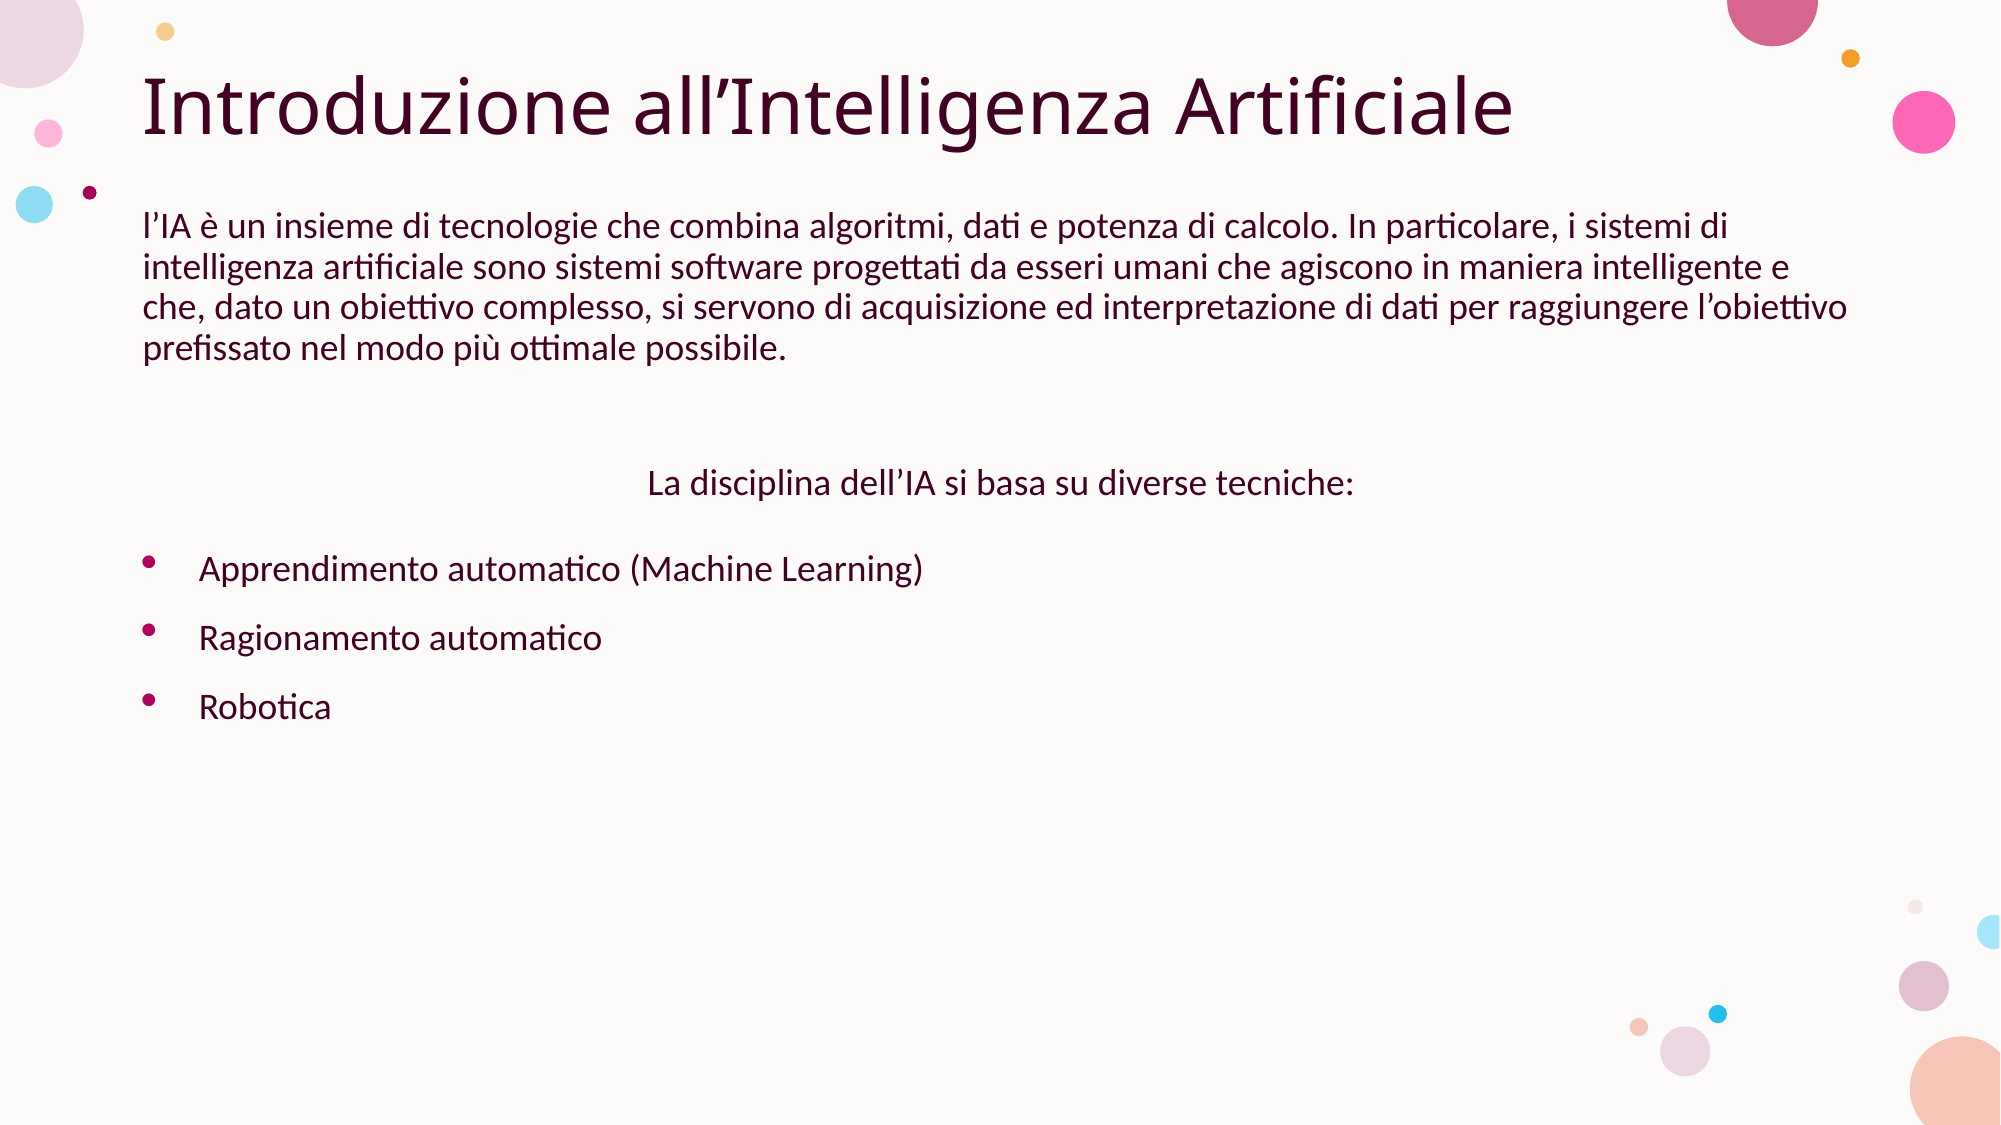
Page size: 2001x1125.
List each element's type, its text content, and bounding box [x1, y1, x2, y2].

list l’IA è un insieme di tecnologie che combina algoritmi, dati e potenza di calcolo. In particolare, i sistemi di intelligenza artificiale sono sistemi software progettati da esseri umani che agiscono in maniera intelligente e che, dato un obiettivo complesso, si servono di acquisizione ed interpretazione di dati per raggiungere l’obiettivo prefissato nel modo più ottimale possibile. La disciplina dell’IA si basa su diverse tecniche: Apprendimento automatico (Machine Learning) Ragionamento automatico Robotica [127, 198, 1877, 1014]
title Introduzione all’Intelligenza Artificiale [127, 59, 1877, 198]
